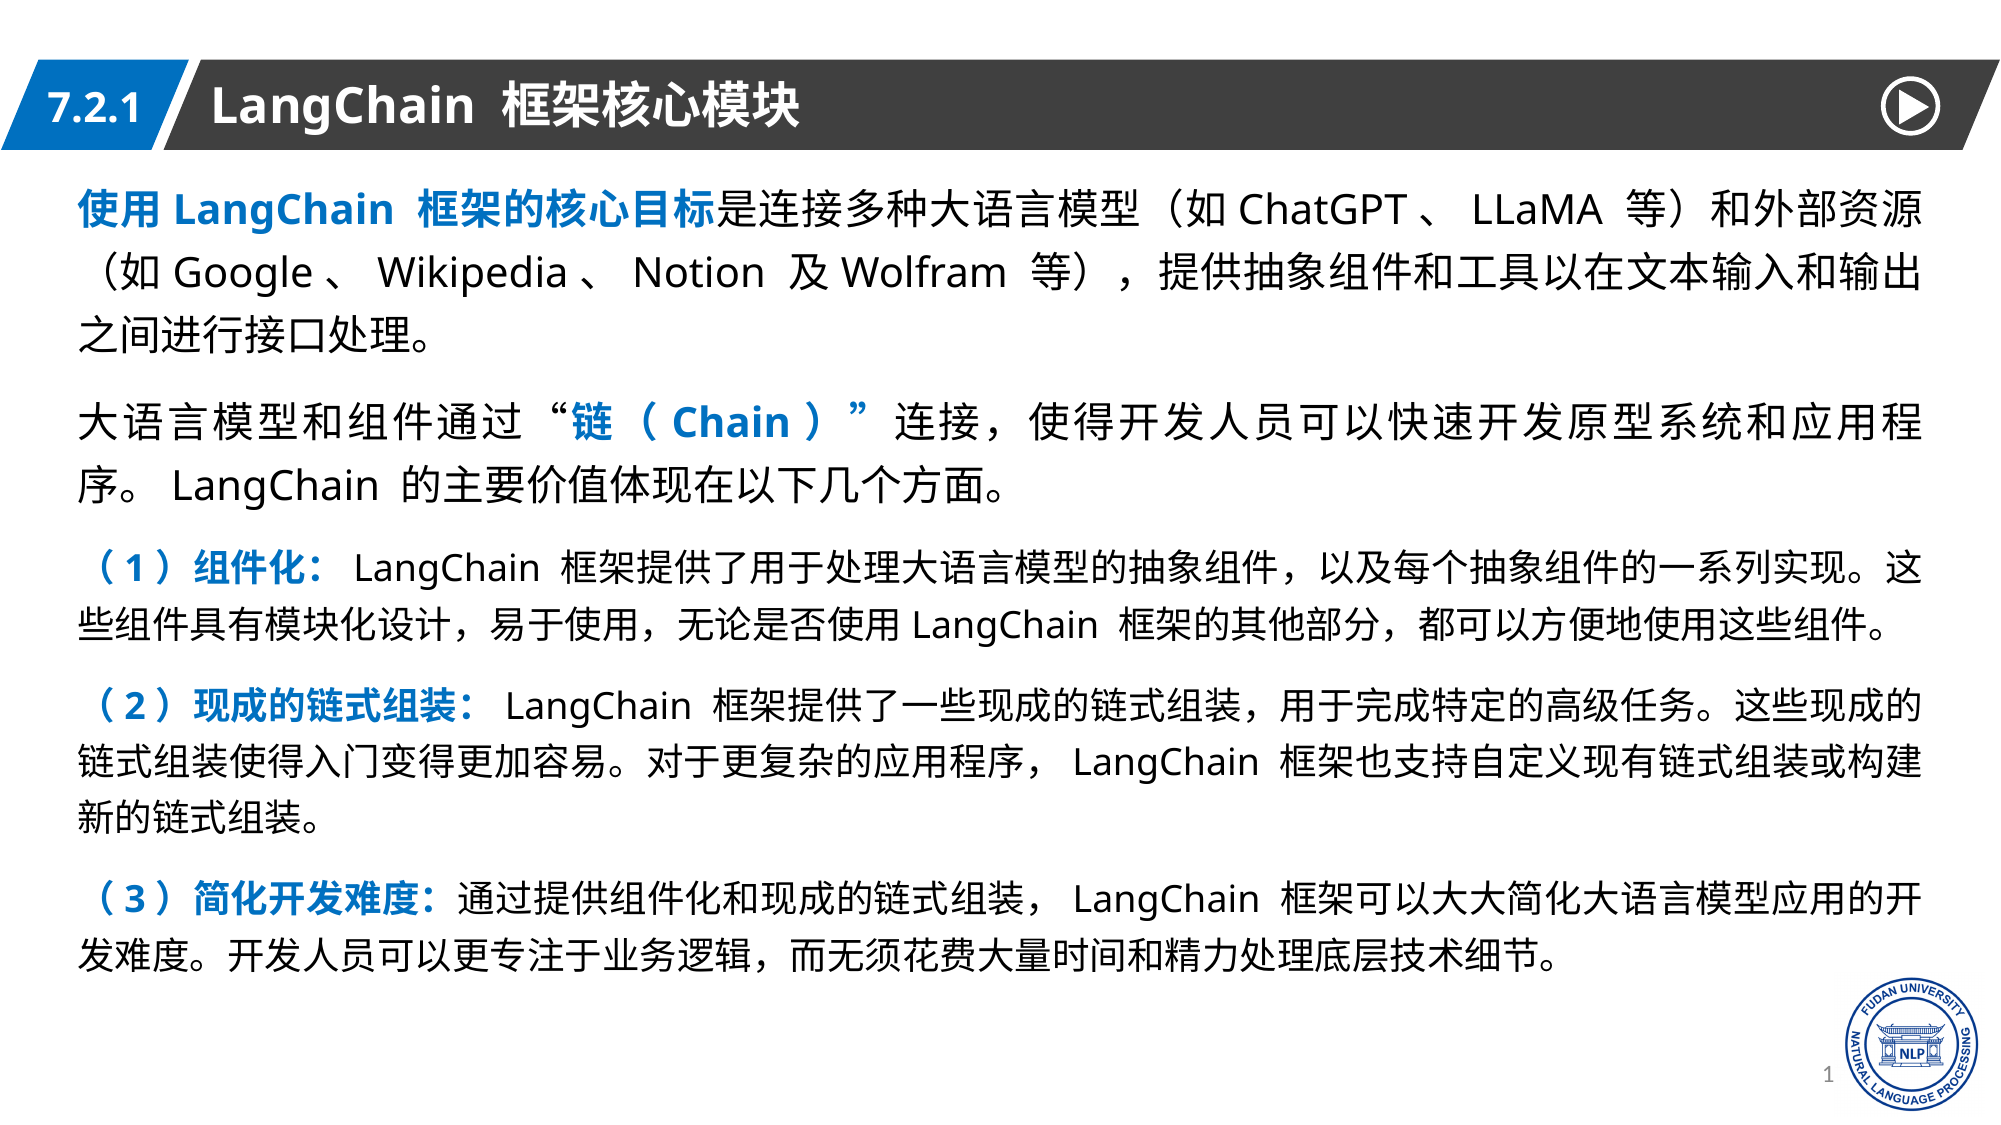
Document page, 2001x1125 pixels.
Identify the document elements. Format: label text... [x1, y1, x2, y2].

text_box LangChain 框架核心模块 [195, 66, 817, 142]
text_box [163, 59, 2000, 150]
text_box [32, 59, 189, 120]
text_box 使用LangChain 框架的核心目标是连接多种大语言模型（如ChatGPT、LLaMA 等）和外部资源（如Google、Wikipedia、Notion 及Wolfram 等），提供抽象组件和工具以在文本输入和输出之间进行接口处理。 大语言模型和组件通过“链（Chain）”连接，使得开发人员可以快速开发原型系统和应用程序。LangChain 的主要价值体现在以下几个方面。 （1）组件化：LangChain 框架提供了用于处理大语言模型的抽象组件，以及每个抽象组件的一系列实现。这些组件具有模块化设计，易于使用，无论是否使用LangChain 框架的其他部分，都可以方便地使用这些组件。 （2）现成的链式组装：LangChain 框架提供了一些现成的链式组装，用于完成特定的高级任务。这些现成的链式组装使得入门变得更加容易。对于更复杂的应用程序，LangChain 框架也支持自定义现有链式组装或构建新的链式组装。 （3）简化开发难度：通过提供组件化和现成的链式组装，LangChain 框架可以大大简化大语言模型应用的开发难度。开发人员可以更专注于业务逻辑，而无须花费大量时间和精力处理底层技术细节。 [62, 163, 1938, 985]
picture [1834, 972, 1985, 1117]
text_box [1883, 78, 1939, 134]
text_box 7.2.1 [26, 73, 164, 138]
slide_number 17 [1412, 1042, 1863, 1103]
text_box [1, 89, 157, 150]
